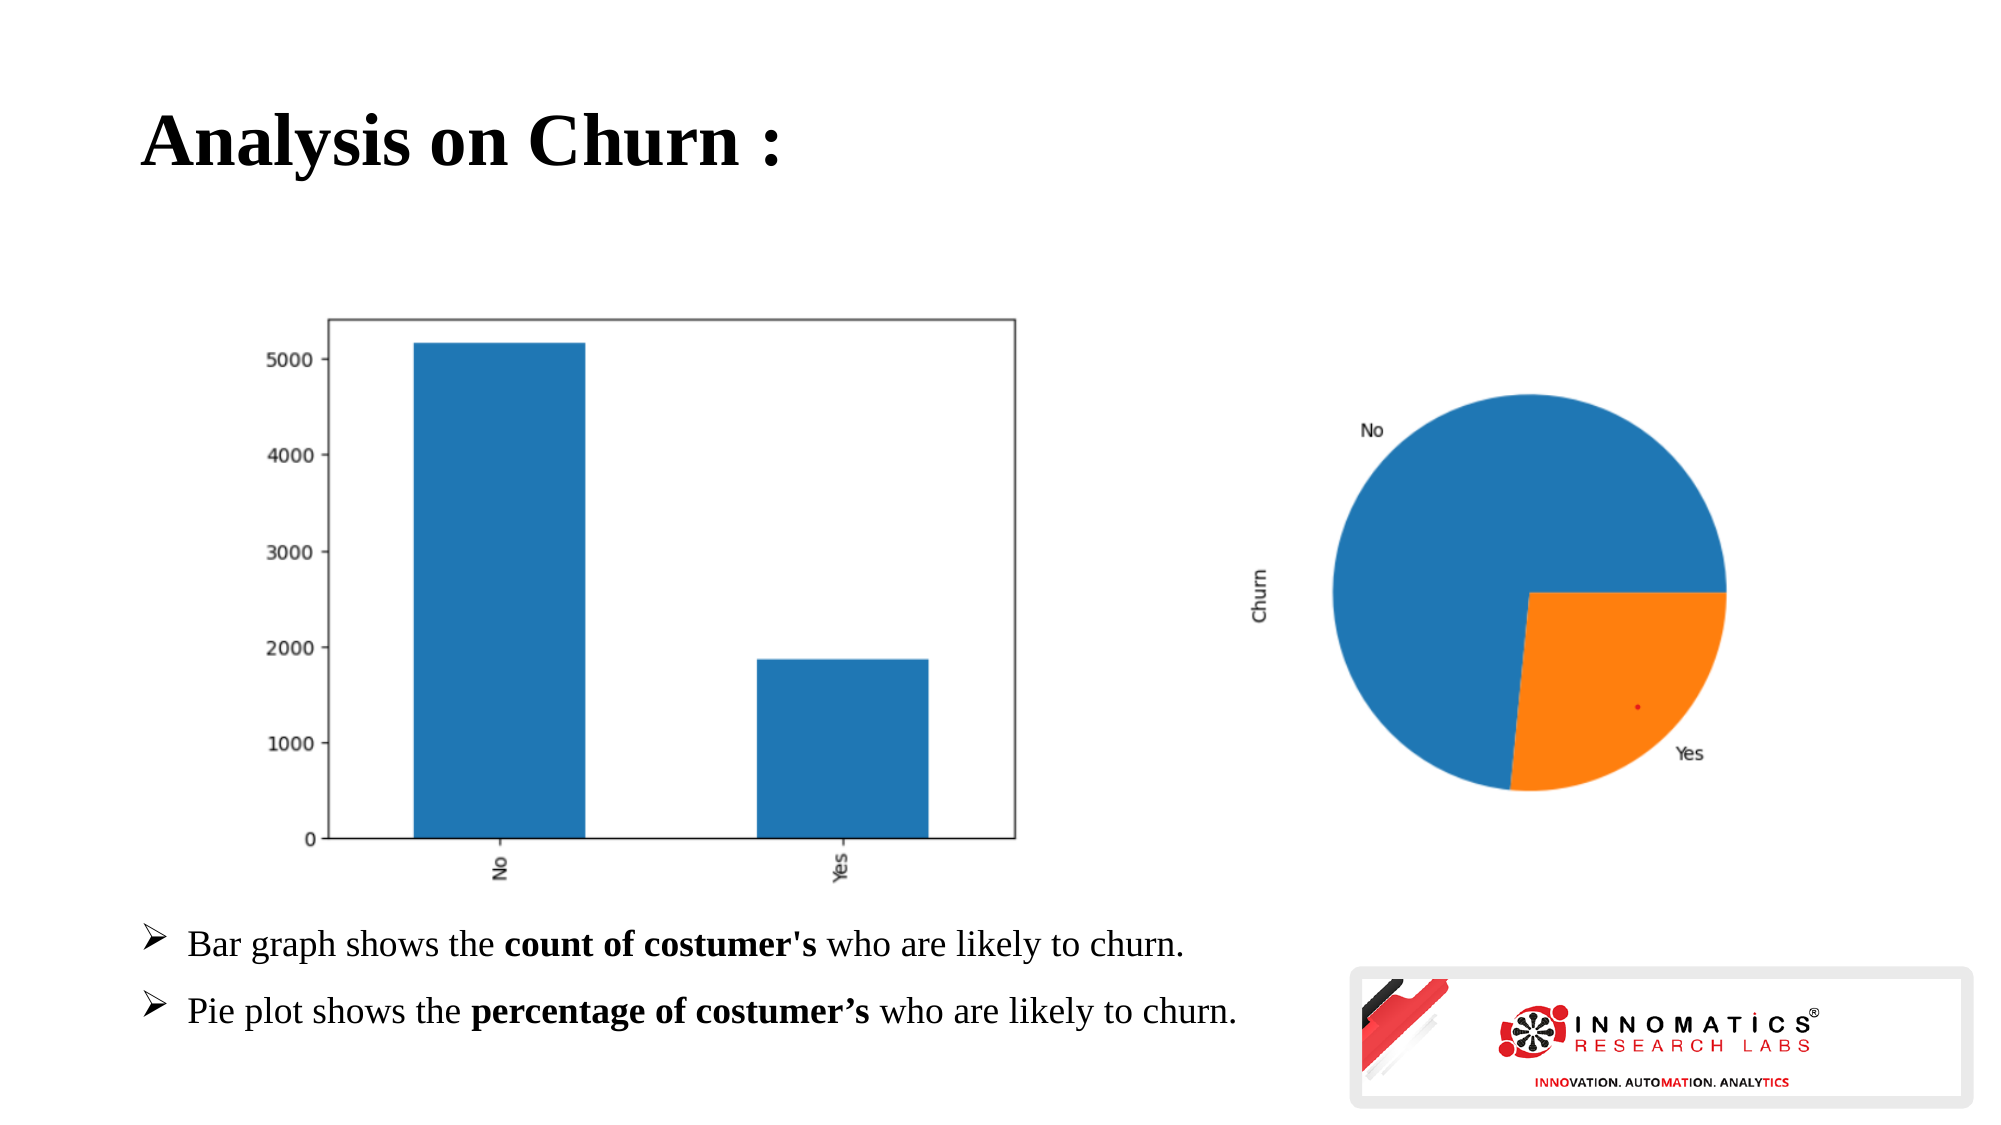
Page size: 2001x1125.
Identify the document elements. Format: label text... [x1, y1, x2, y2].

picture [125, 289, 1073, 911]
text_box Analysis on Churn : [125, 82, 1873, 188]
text_box Bar graph shows the count of costumer's who are likely to churn. Pie plot shows the percentage of costumer’s who are likely to churn. [125, 889, 1929, 1039]
picture [1355, 972, 1968, 1103]
picture [1176, 339, 1875, 828]
